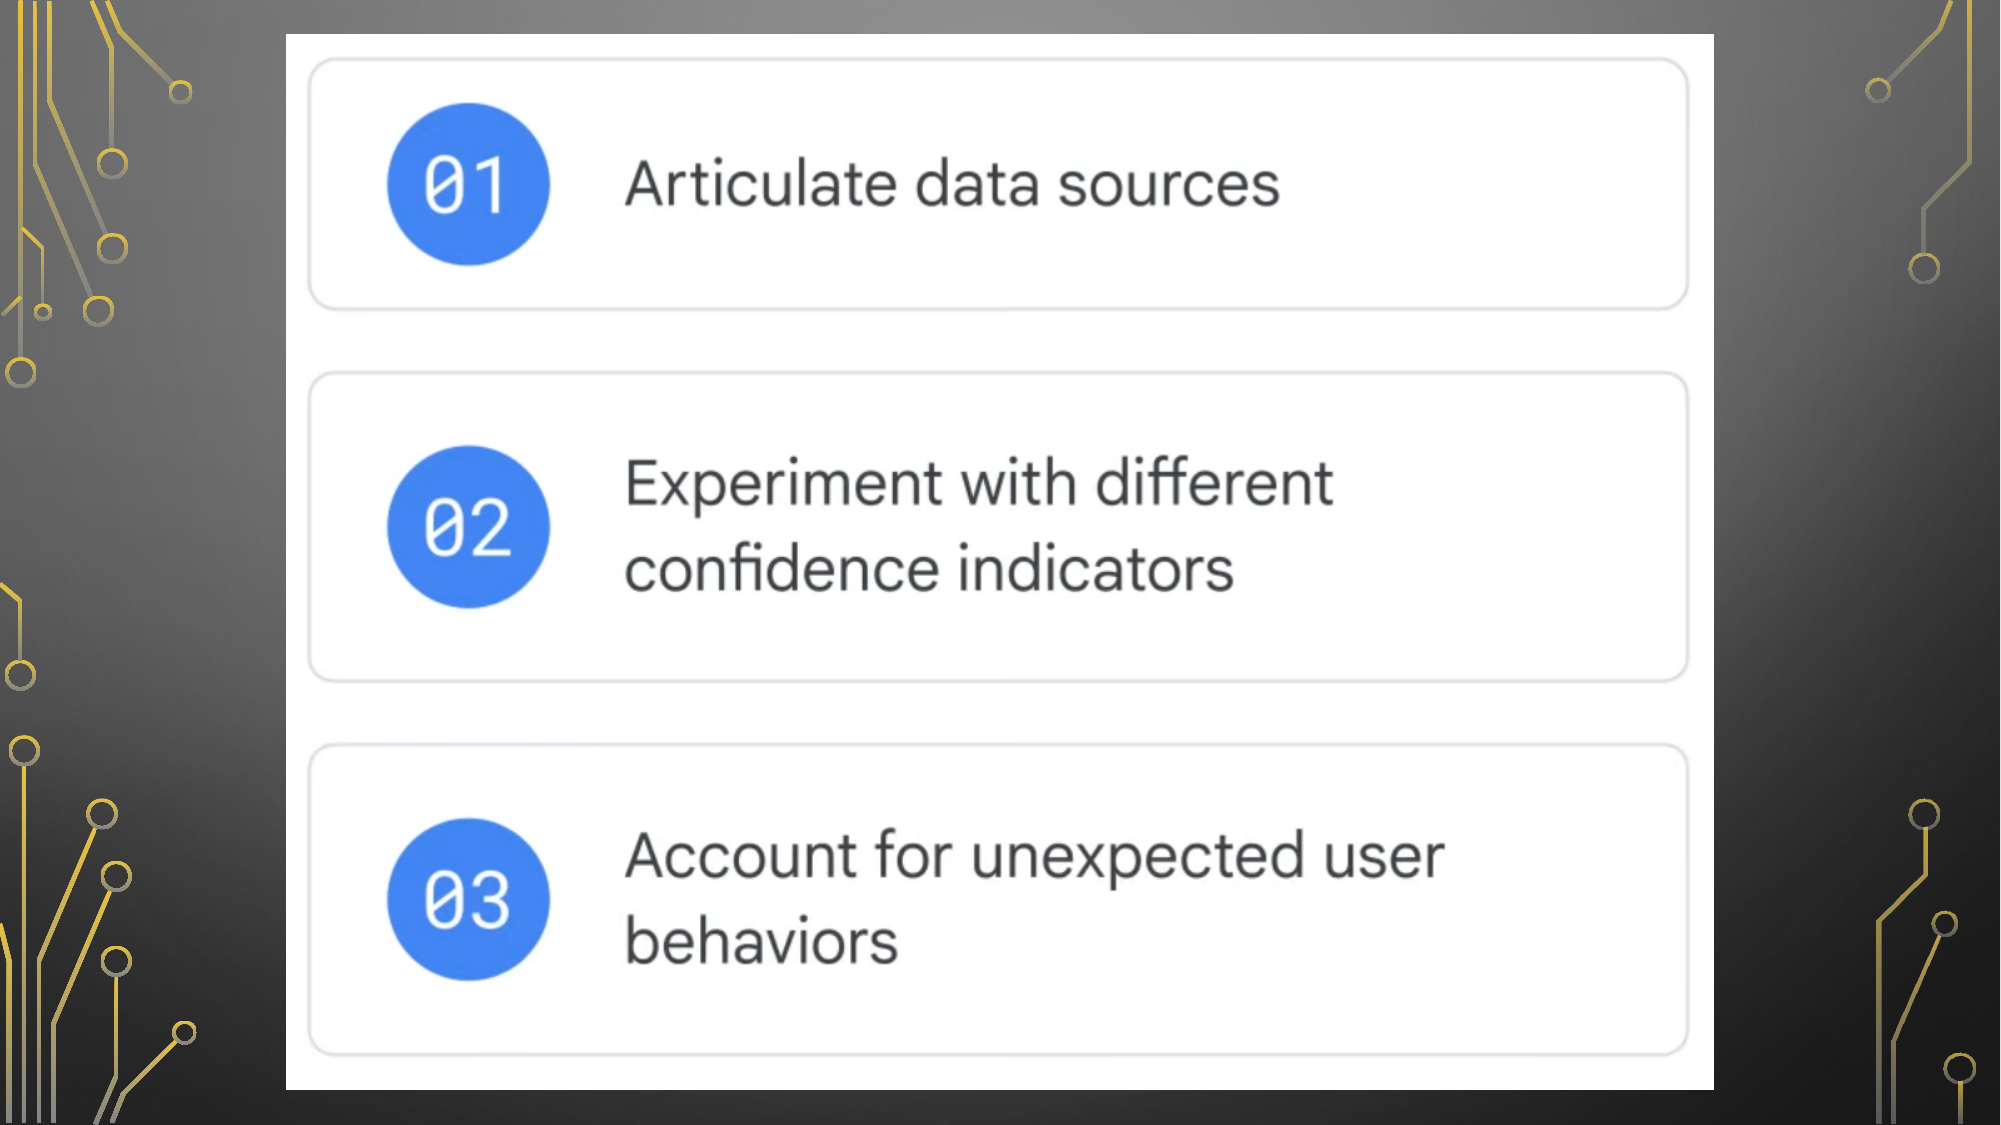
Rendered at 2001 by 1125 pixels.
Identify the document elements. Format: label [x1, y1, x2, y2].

picture [286, 34, 1714, 1091]
